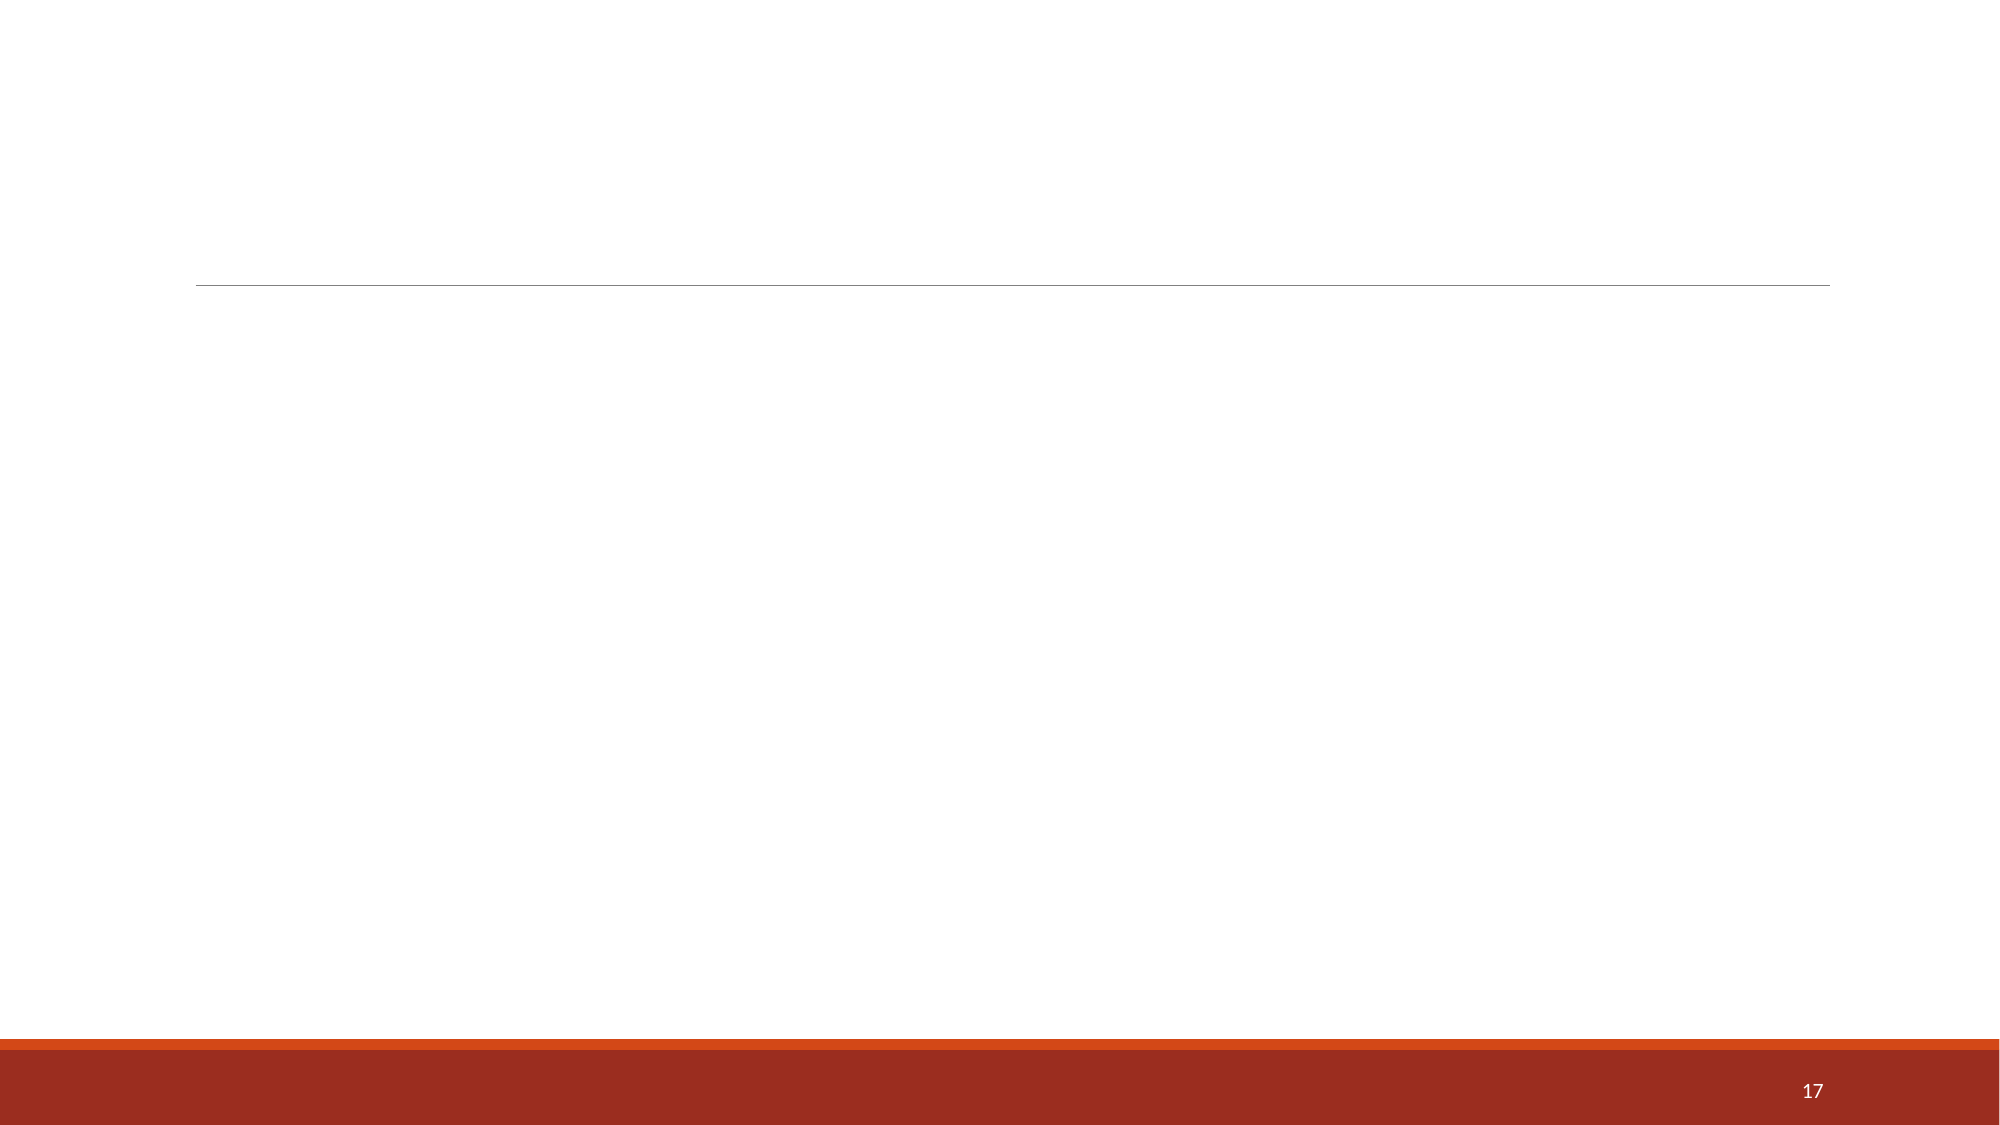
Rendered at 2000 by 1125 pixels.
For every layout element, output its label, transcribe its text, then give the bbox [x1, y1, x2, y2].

slide_number 17 [1623, 1059, 1839, 1120]
